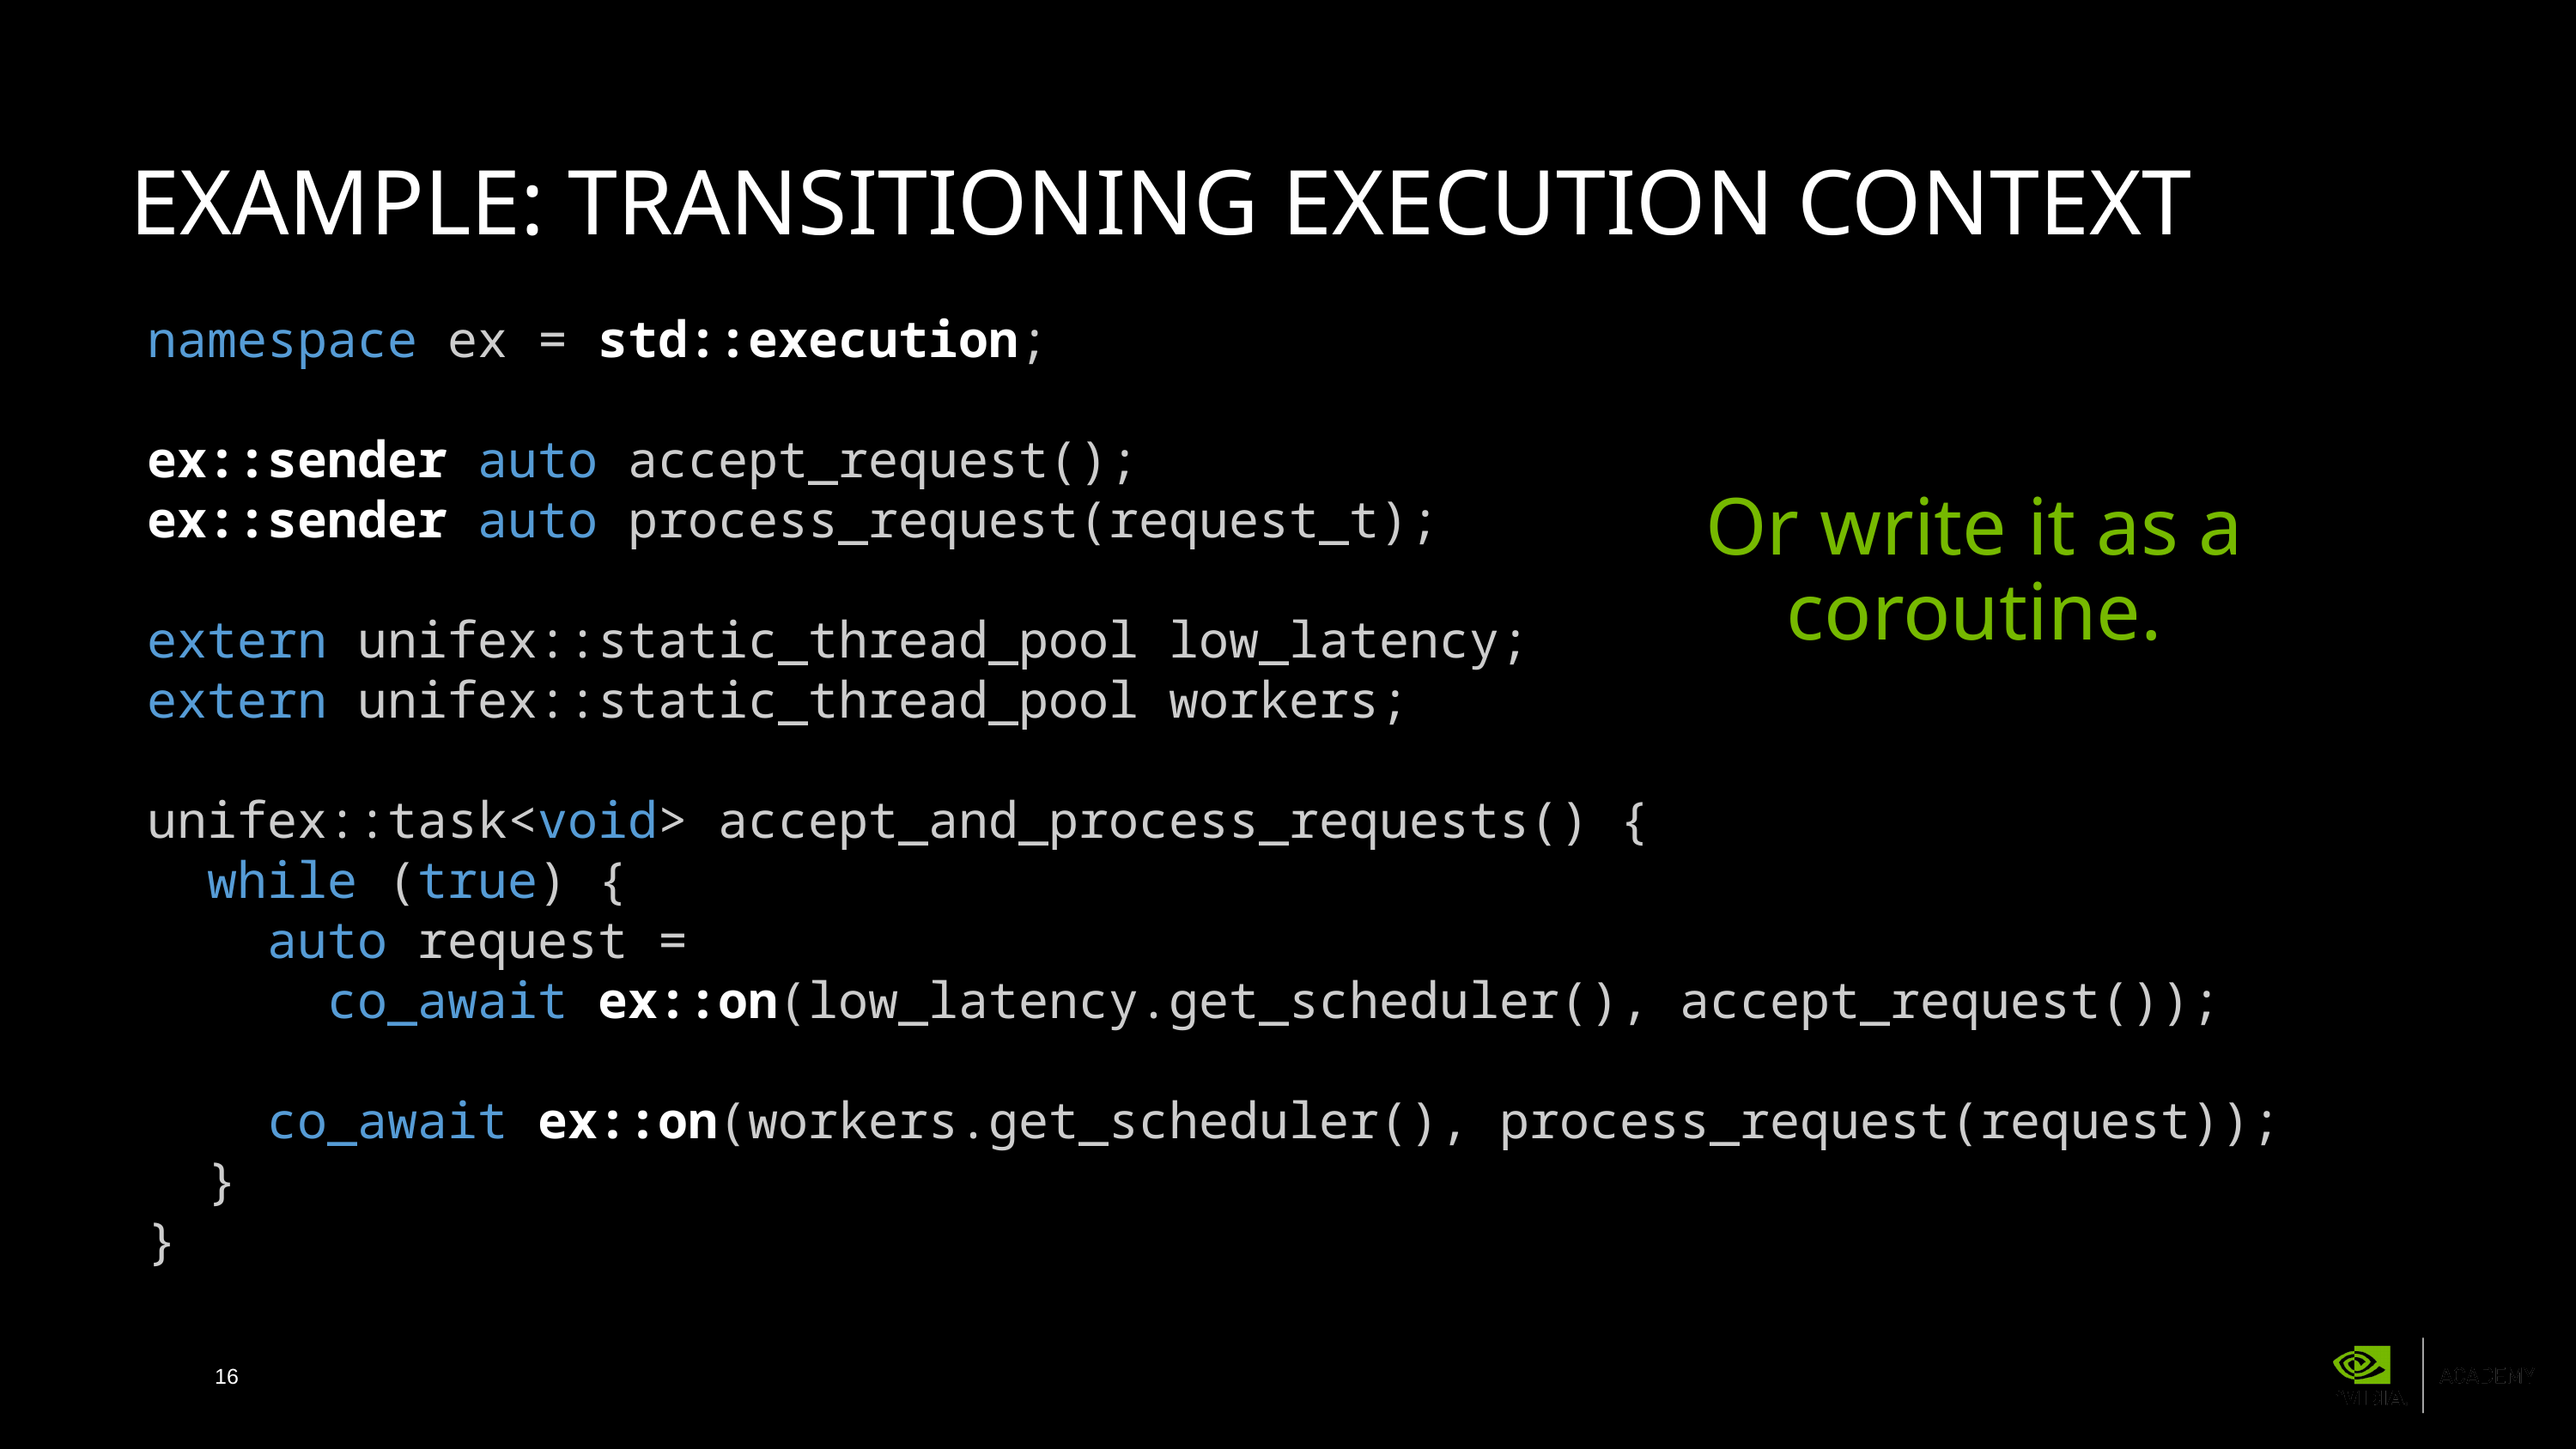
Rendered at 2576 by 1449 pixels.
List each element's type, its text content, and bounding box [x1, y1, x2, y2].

list namespace ex = std::execution; ex::sender auto accept_request(); ex::sender auto process_request(request_t); extern unifex::static_thread_pool low_latency; extern unifex::static_thread_pool workers; unifex::task<void> accept_and_process_requests() { while (true) { auto request = co_await ex::on(low_latency.get_scheduler(), accept_request()); co_await ex::on(workers.get_scheduler(), process_request(request)); } } [120, 300, 2459, 1335]
picture [2301, 1319, 2561, 1432]
slide_number 16 [202, 1337, 782, 1414]
text_box Or write it as a coroutine. [1587, 479, 2362, 664]
title Example: transitioning execution context [116, 122, 2459, 262]
